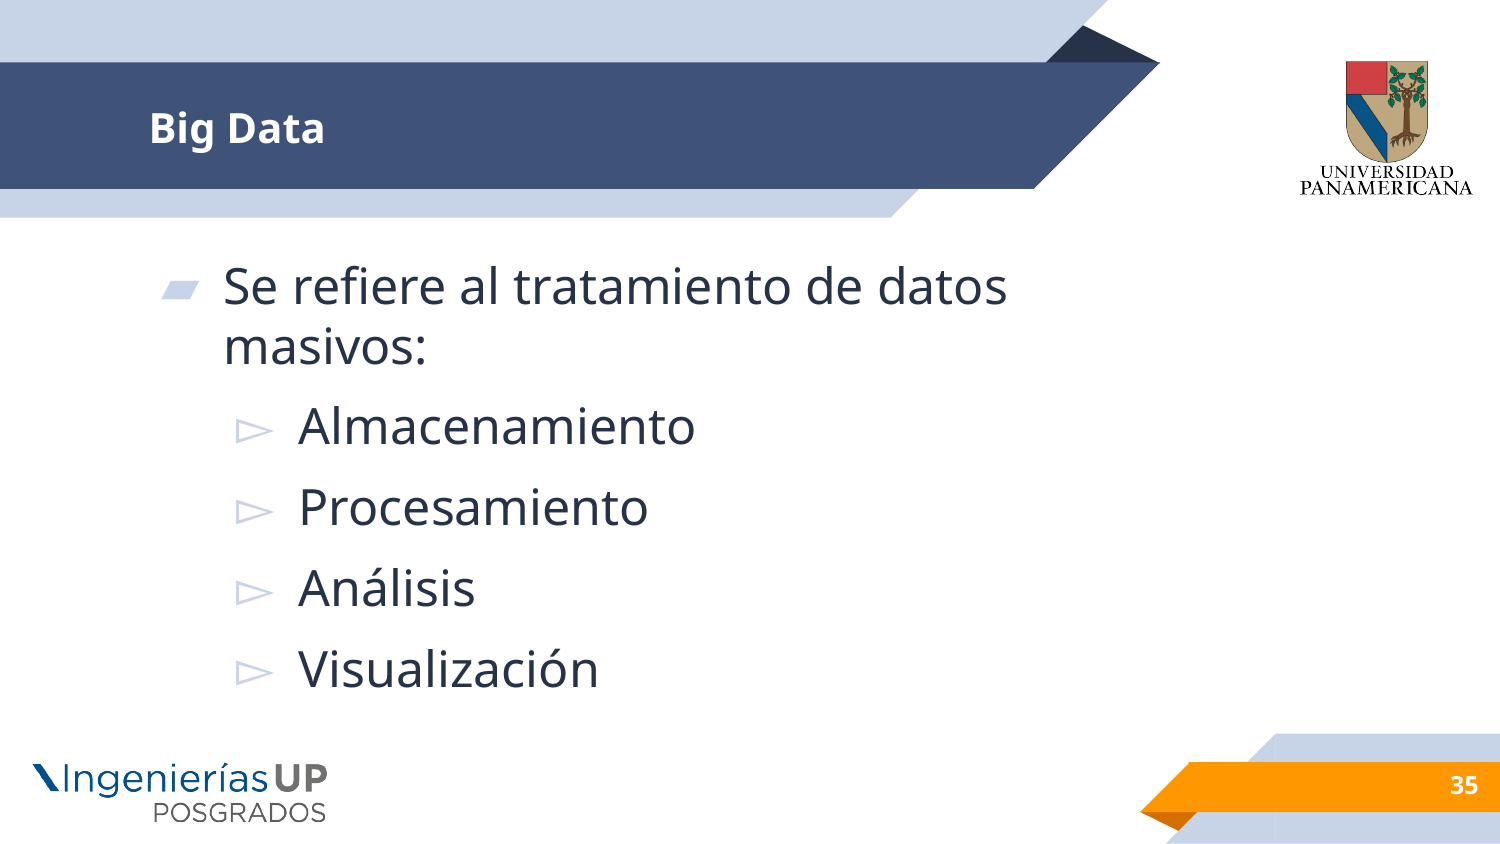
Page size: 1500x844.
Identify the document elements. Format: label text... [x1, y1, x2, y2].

slide_number 35 [1249, 760, 1494, 813]
picture [1286, 44, 1490, 210]
picture [15, 737, 344, 844]
title Big Data [133, 64, 1035, 190]
list Se refiere al tratamiento de datos masivos: Almacenamiento Procesamiento Análisis Visualización [133, 217, 1140, 734]
